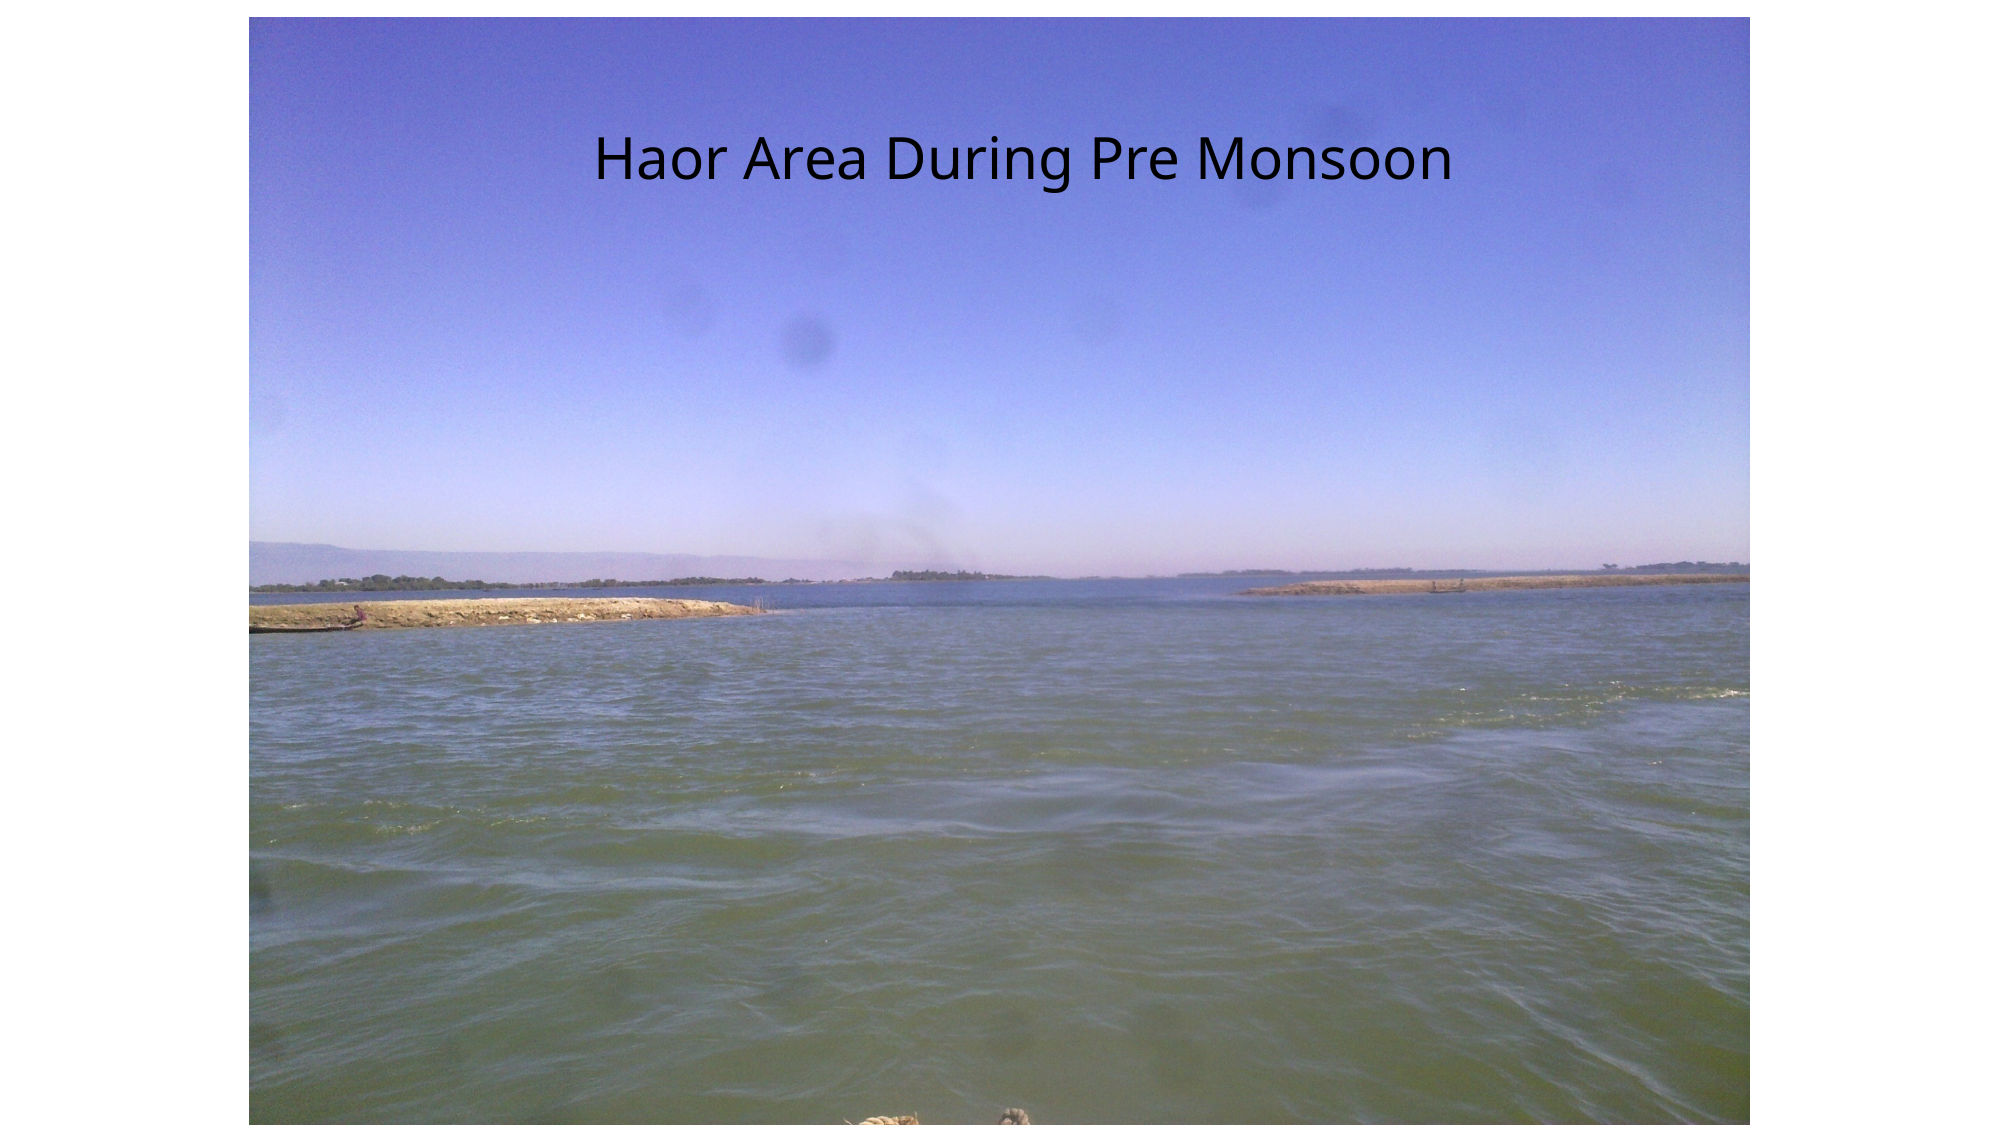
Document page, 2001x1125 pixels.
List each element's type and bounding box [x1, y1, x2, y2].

picture [249, 17, 1750, 1125]
